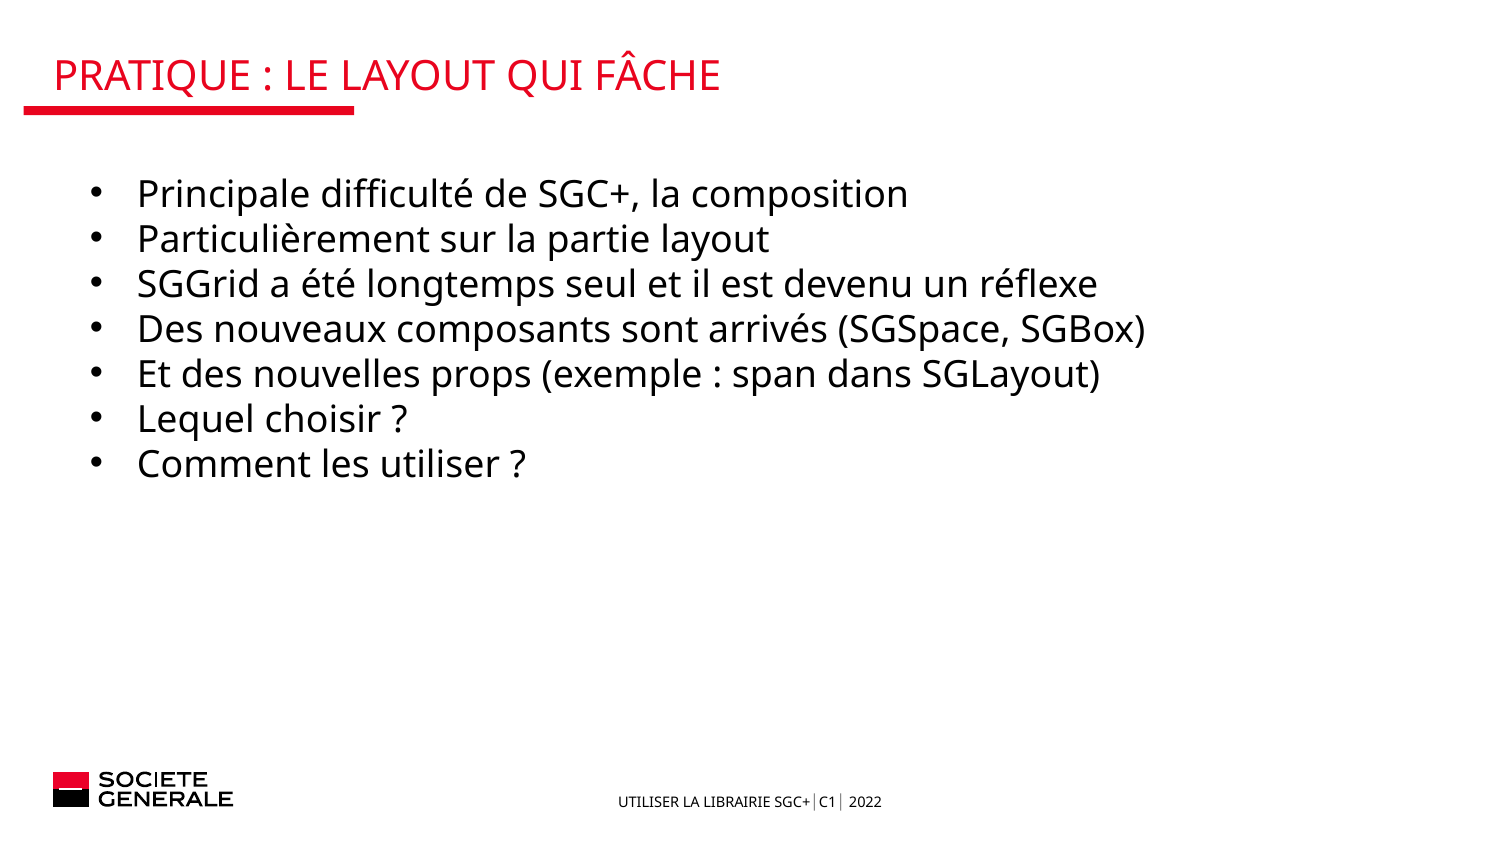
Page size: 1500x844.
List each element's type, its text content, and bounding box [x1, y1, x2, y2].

title Pratique : le layout qui fâche [53, 58, 1448, 98]
text_box Principale difficulté de SGC+, la composition Particulièrement sur la partie layout SGGrid a été longtemps seul et il est devenu un réflexe Des nouveaux composants sont arrivés (SGSpace, SGBox) Et des nouvelles props (exemple : span dans SGLayout) Lequel choisir ? Comment les utiliser ? [75, 162, 1227, 492]
